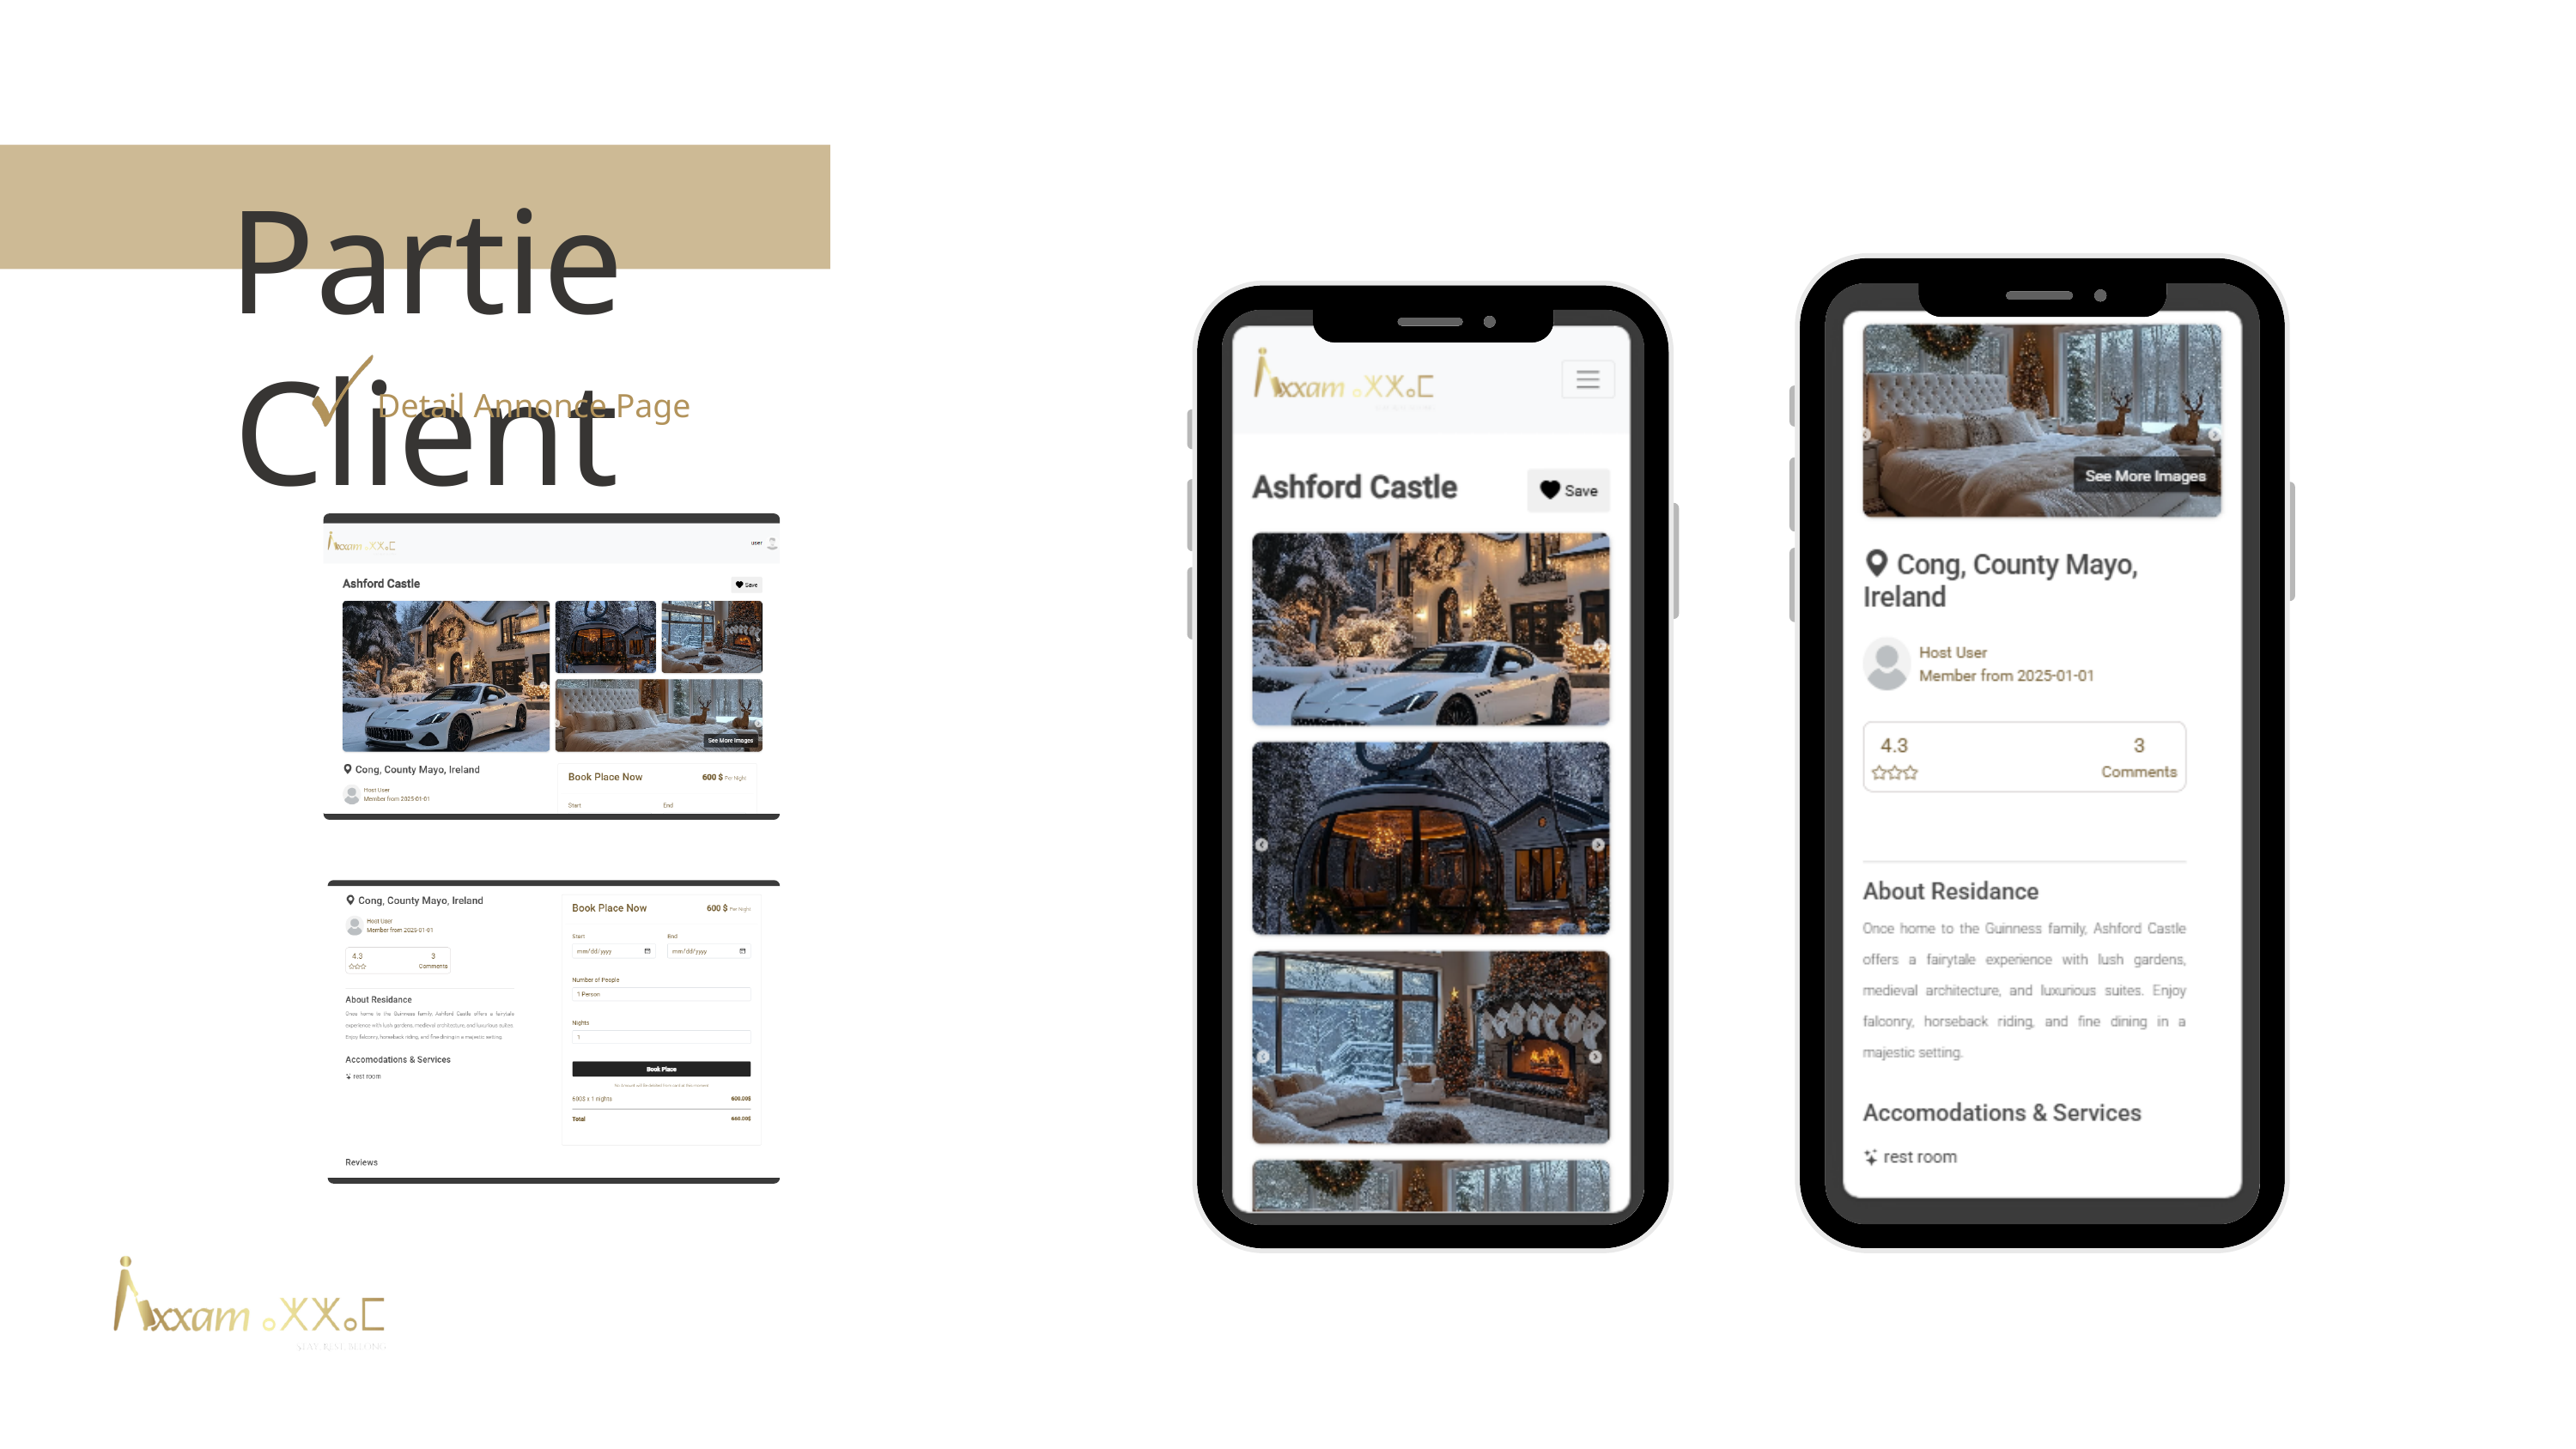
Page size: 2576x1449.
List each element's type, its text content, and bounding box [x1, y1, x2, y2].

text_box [312, 865, 793, 1196]
text_box [0, 144, 830, 270]
text_box Partie Client [21, 170, 830, 514]
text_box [307, 498, 793, 832]
text_box Detail Annonce Page [373, 378, 696, 424]
text_box [312, 355, 374, 427]
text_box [1789, 252, 2296, 1254]
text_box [1187, 280, 1680, 1254]
text_box [103, 1253, 396, 1355]
